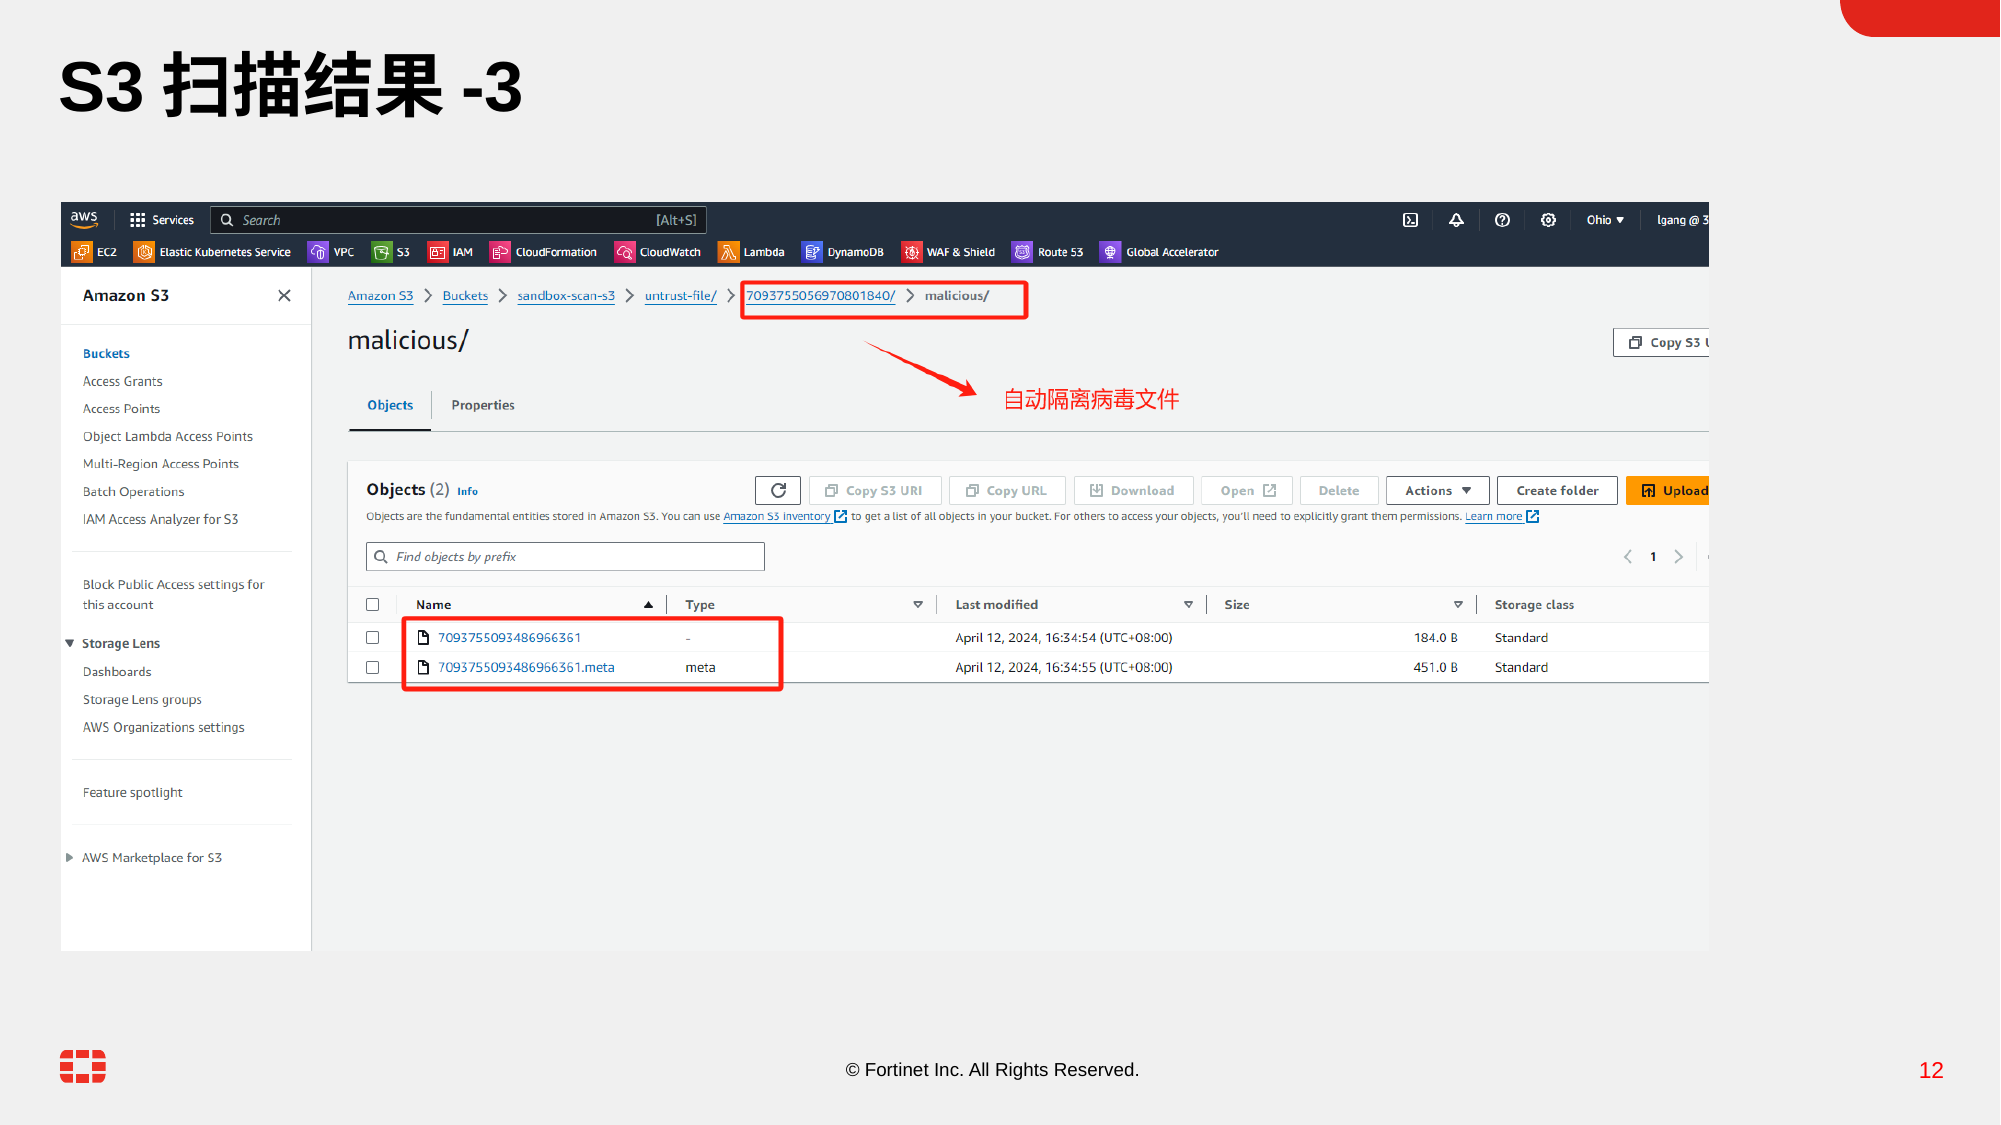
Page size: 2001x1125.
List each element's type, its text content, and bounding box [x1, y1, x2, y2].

title S3扫描结果-3 [43, 28, 1822, 148]
picture [61, 202, 1709, 951]
